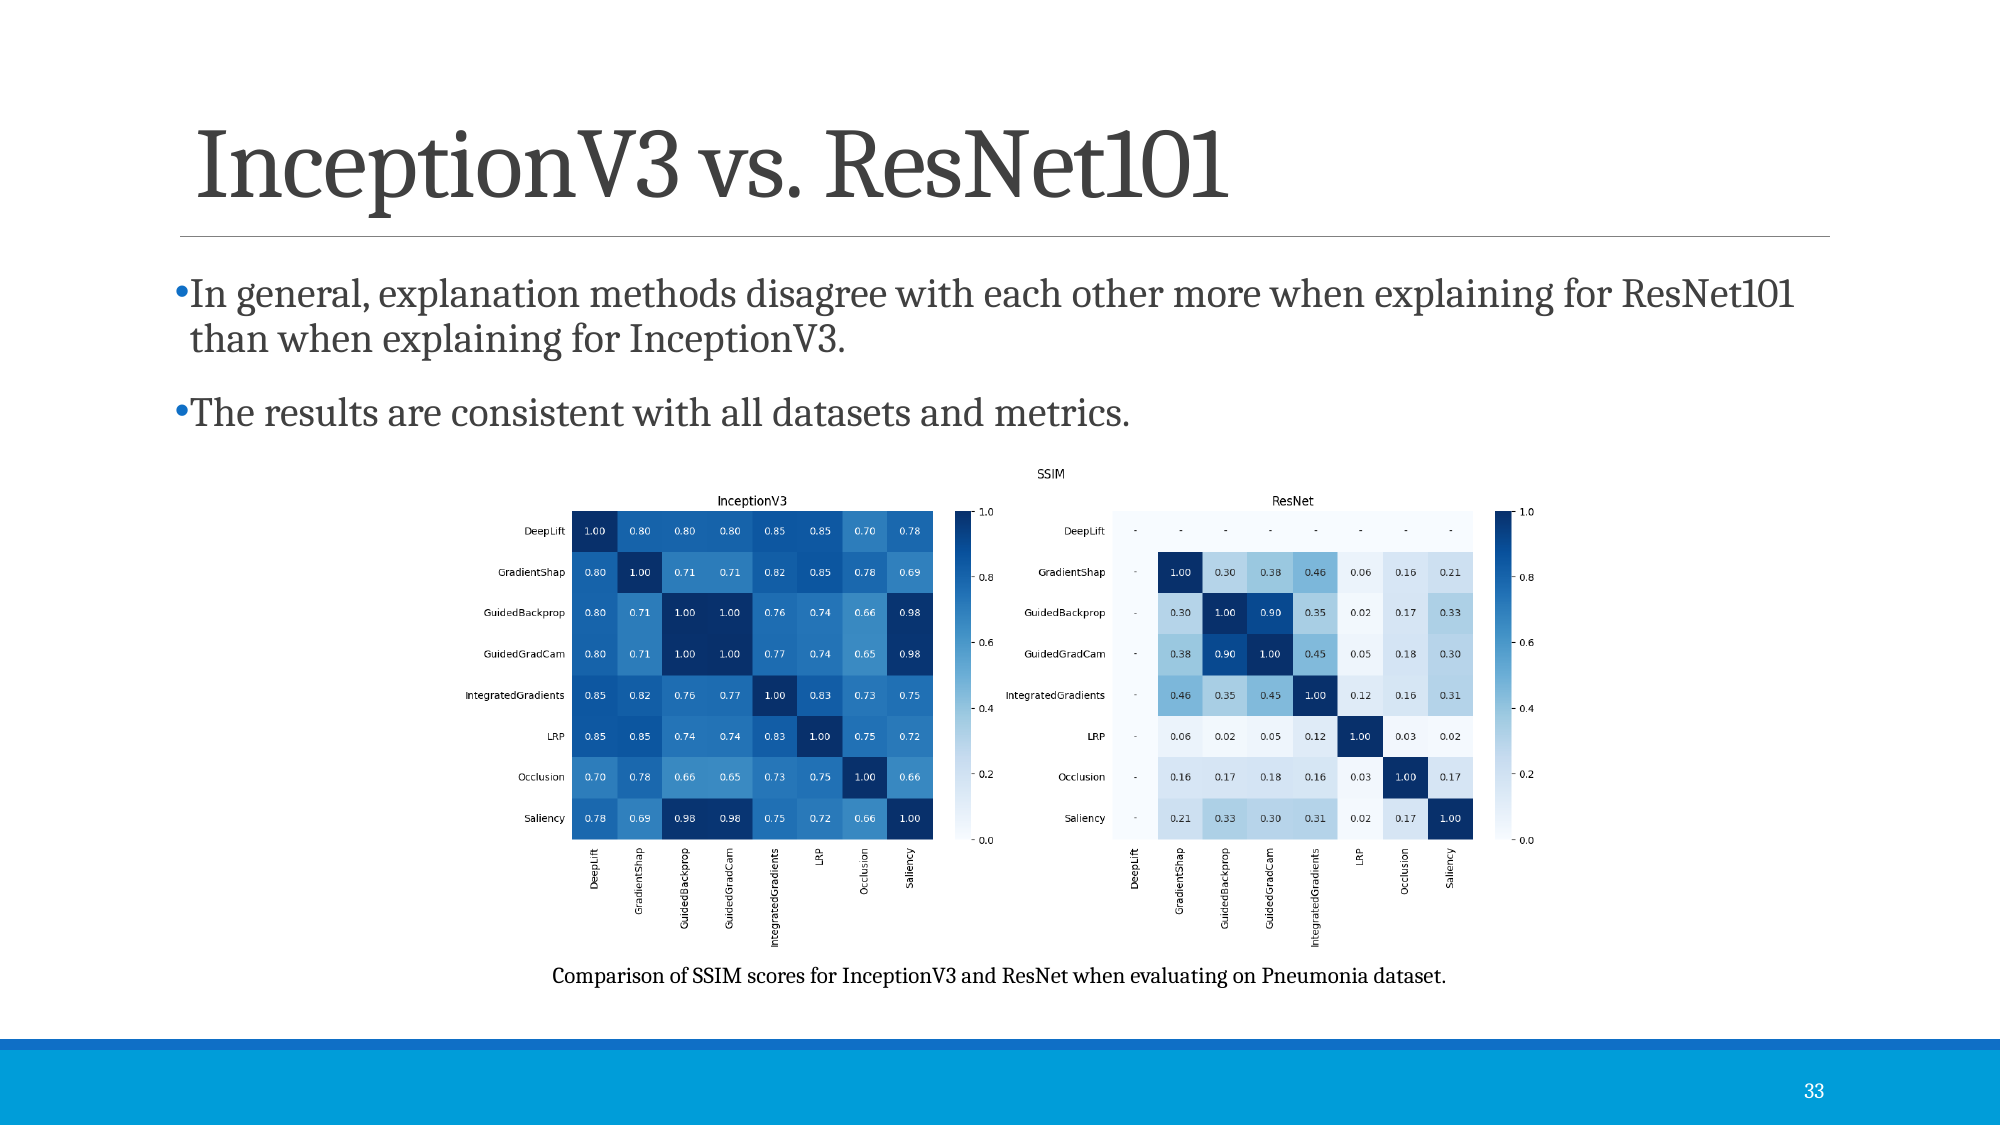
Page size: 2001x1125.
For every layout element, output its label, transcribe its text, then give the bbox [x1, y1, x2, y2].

title InceptionV3 vs. ResNet101 [180, 105, 1830, 225]
picture [458, 461, 1542, 954]
text_box Comparison of SSIM scores for InceptionV3 and ResNet when evaluating on Pneumonia dataset. [418, 953, 1582, 996]
list In general, explanation methods disagree with each other more when explaining for ResNet101 than when explaining for InceptionV3. The results are consistent with all datasets and metrics. [174, 263, 1825, 449]
slide_number 33 [1624, 1059, 1840, 1120]
